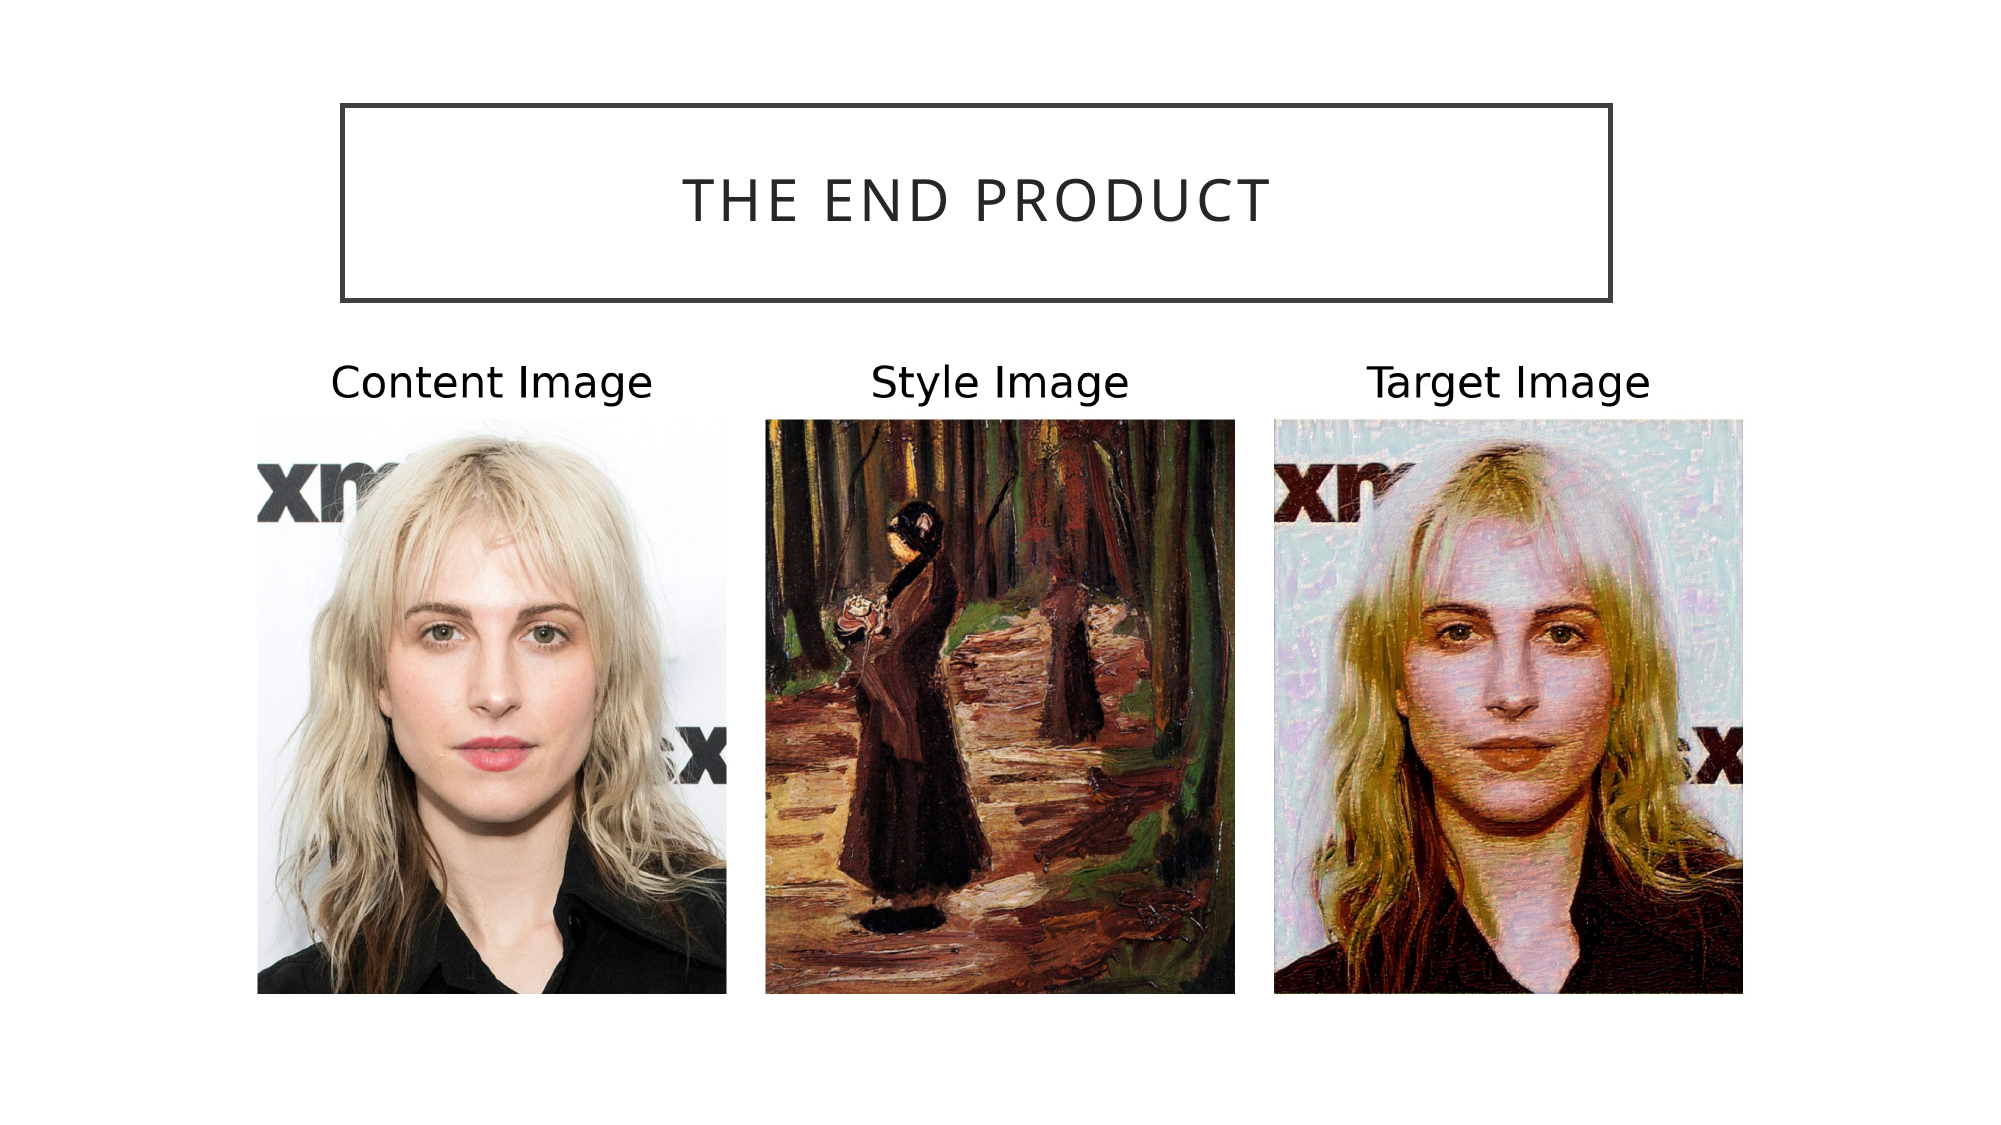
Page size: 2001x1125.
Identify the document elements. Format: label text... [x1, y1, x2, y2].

picture [231, 338, 1769, 1020]
title THE END PRODUCT [340, 103, 1613, 303]
